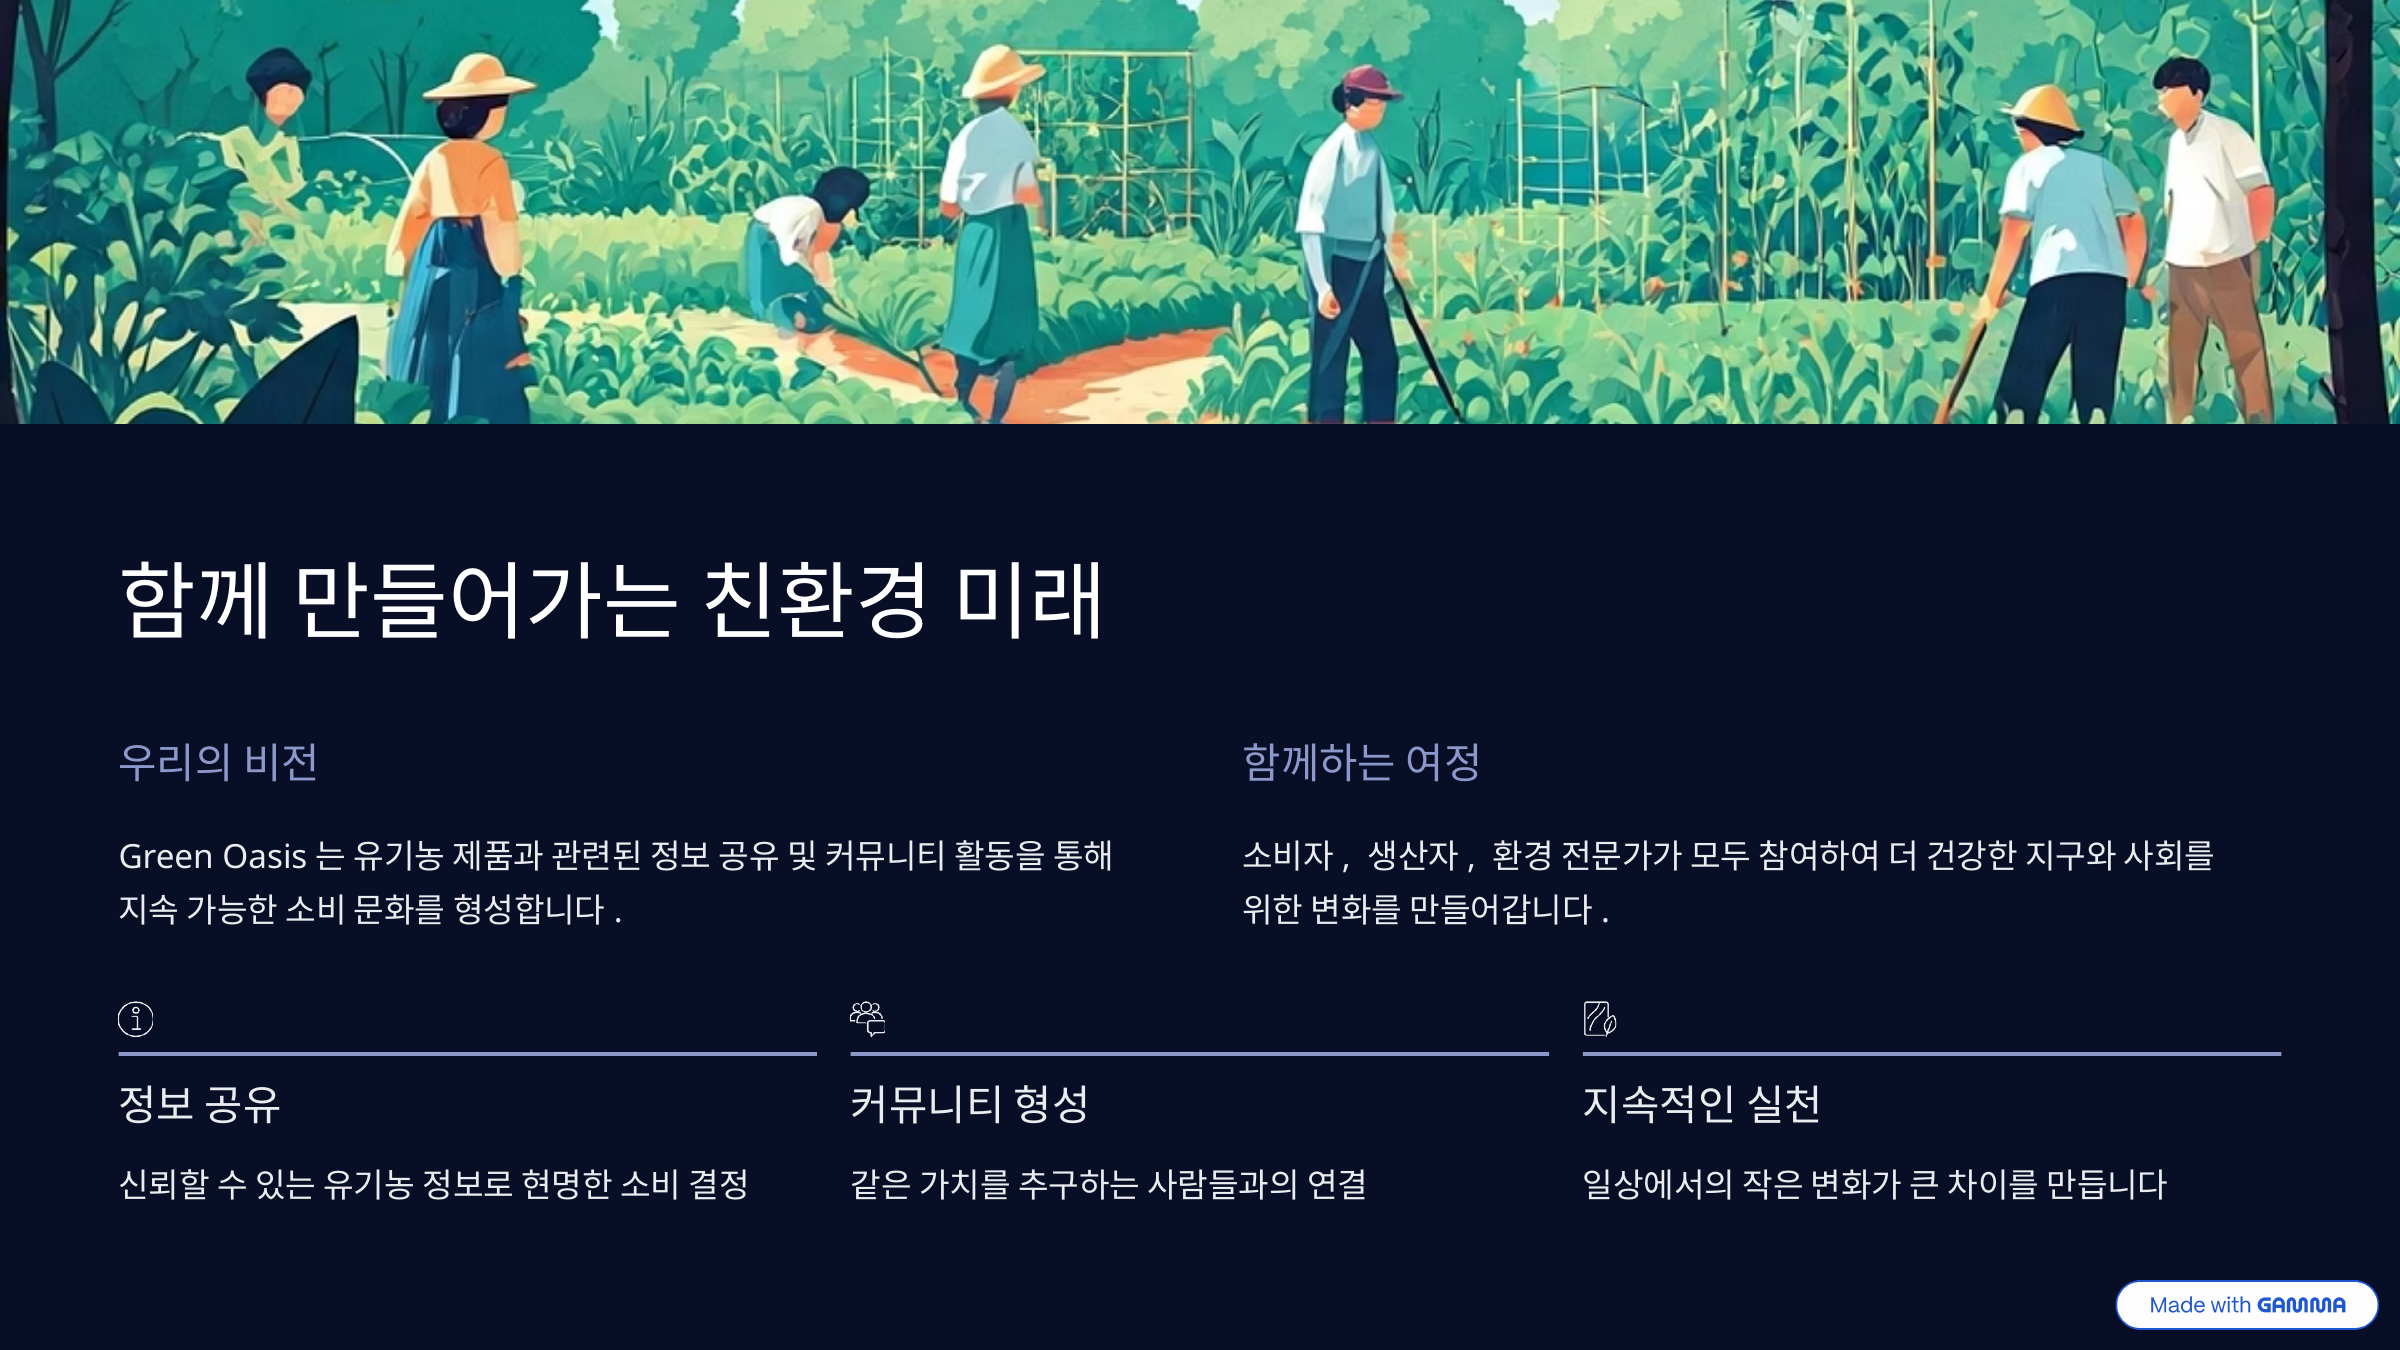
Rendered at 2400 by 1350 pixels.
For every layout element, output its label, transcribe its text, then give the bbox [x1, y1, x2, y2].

text_box 같은 가치를 추구하는 사람들과의 연결 [850, 1149, 1550, 1205]
text_box [118, 1052, 817, 1056]
text_box [850, 1052, 1550, 1056]
text_box Green Oasis는 유기농 제품과 관련된 정보 공유 및 커뮤니티 활동을 통해 지속 가능한 소비 문화를 형성합니다. [118, 821, 1159, 930]
text_box [1582, 1052, 2282, 1056]
picture [1582, 998, 1617, 1041]
picture [850, 998, 885, 1041]
text_box 함께하는 여정 [1242, 734, 1667, 788]
picture [2106, 1271, 2389, 1339]
text_box 정보 공유 [118, 1076, 543, 1130]
text_box 소비자, 생산자, 환경 전문가가 모두 참여하여 더 건강한 지구와 사회를 위한 변화를 만들어갑니다. [1242, 821, 2283, 930]
text_box 함께 만들어가는 친환경 미래 [118, 543, 1110, 650]
text_box 신뢰할 수 있는 유기농 정보로 현명한 소비 결정 [118, 1149, 817, 1205]
picture [118, 998, 153, 1041]
text_box 커뮤니티 형성 [850, 1076, 1275, 1130]
picture [0, 0, 2400, 424]
text_box 지속적인 실천 [1582, 1076, 2007, 1130]
text_box 우리의 비전 [118, 734, 543, 788]
text_box 일상에서의 작은 변화가 큰 차이를 만듭니다 [1582, 1149, 2282, 1205]
